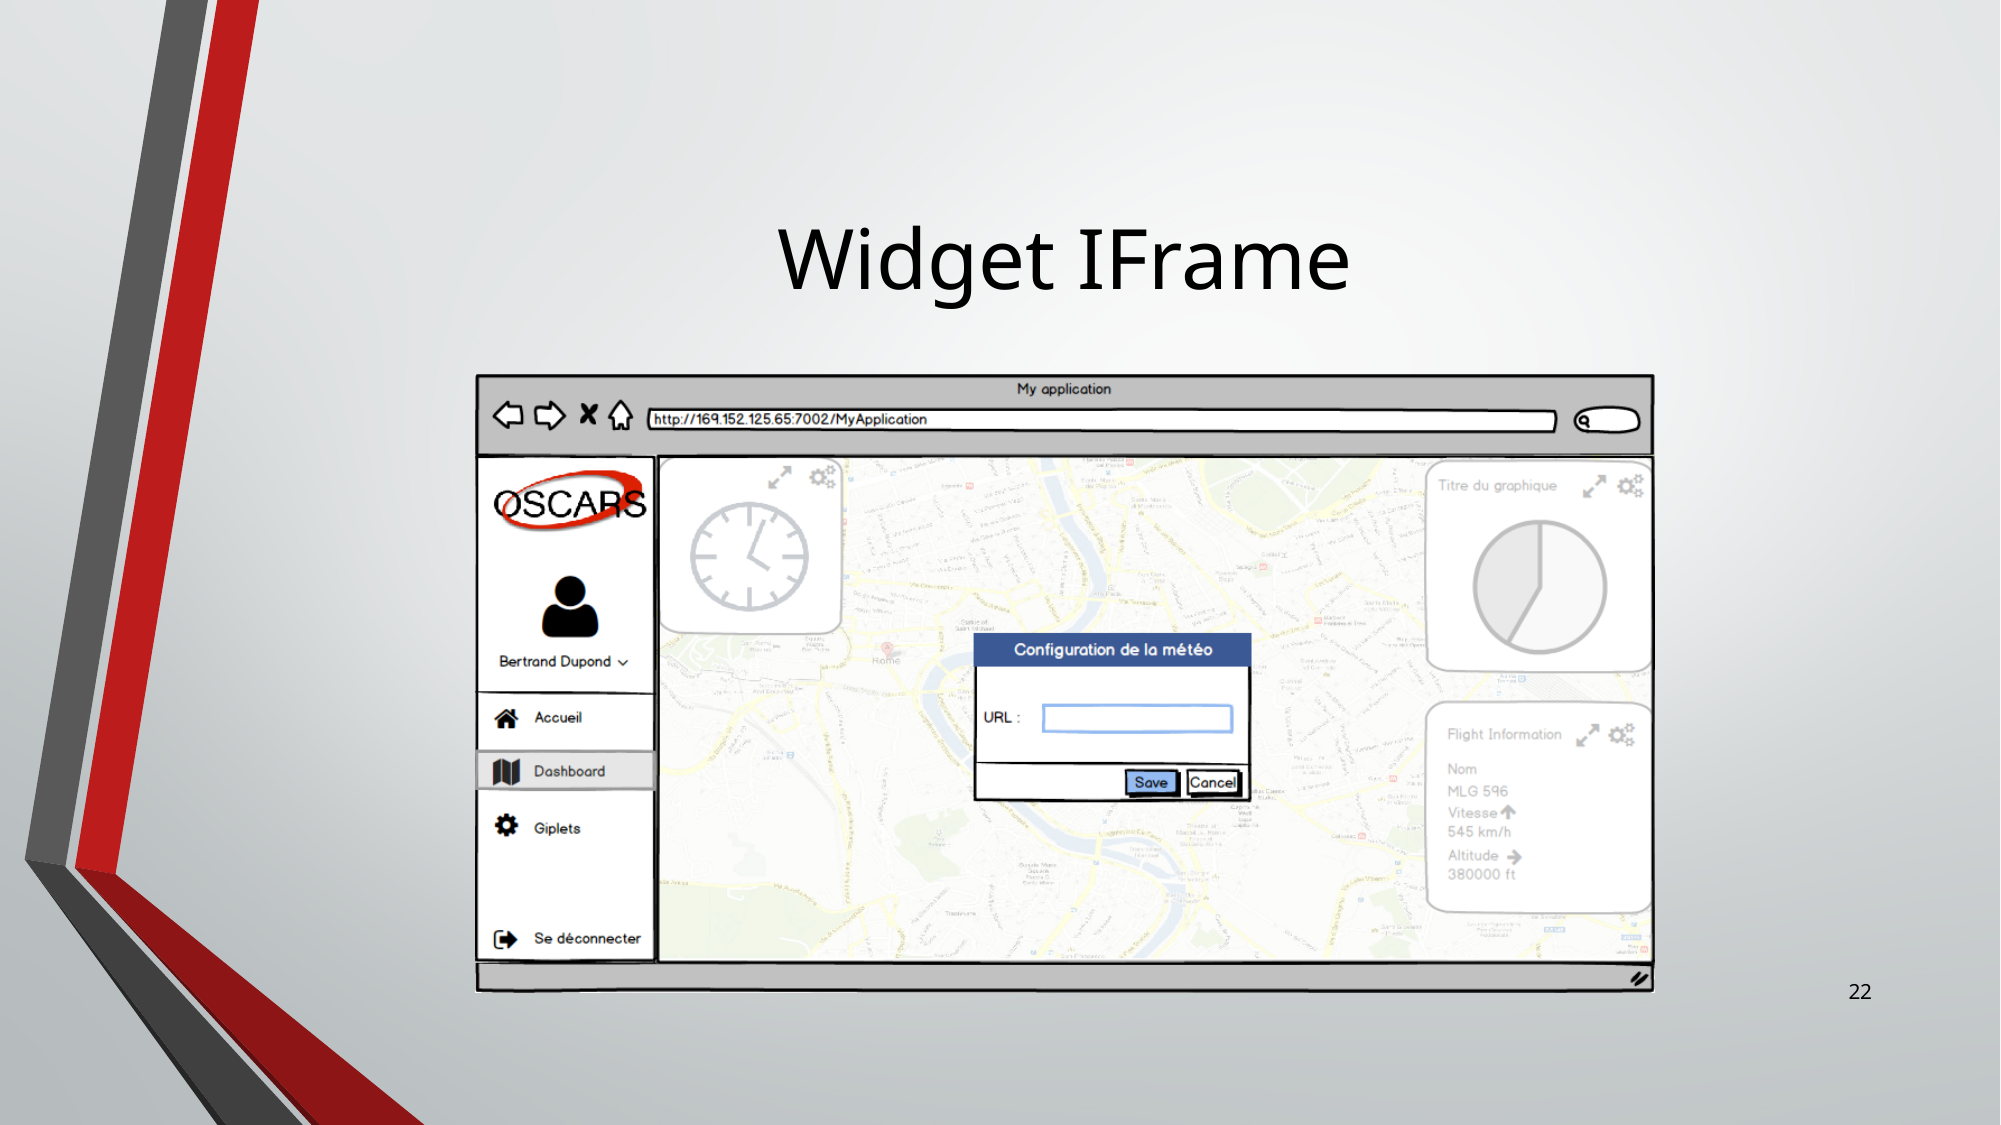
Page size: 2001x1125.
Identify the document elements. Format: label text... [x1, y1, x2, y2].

slide_number 22 [1796, 962, 1887, 1023]
picture [475, 374, 1655, 993]
title Widget IFrame [243, 112, 1887, 400]
